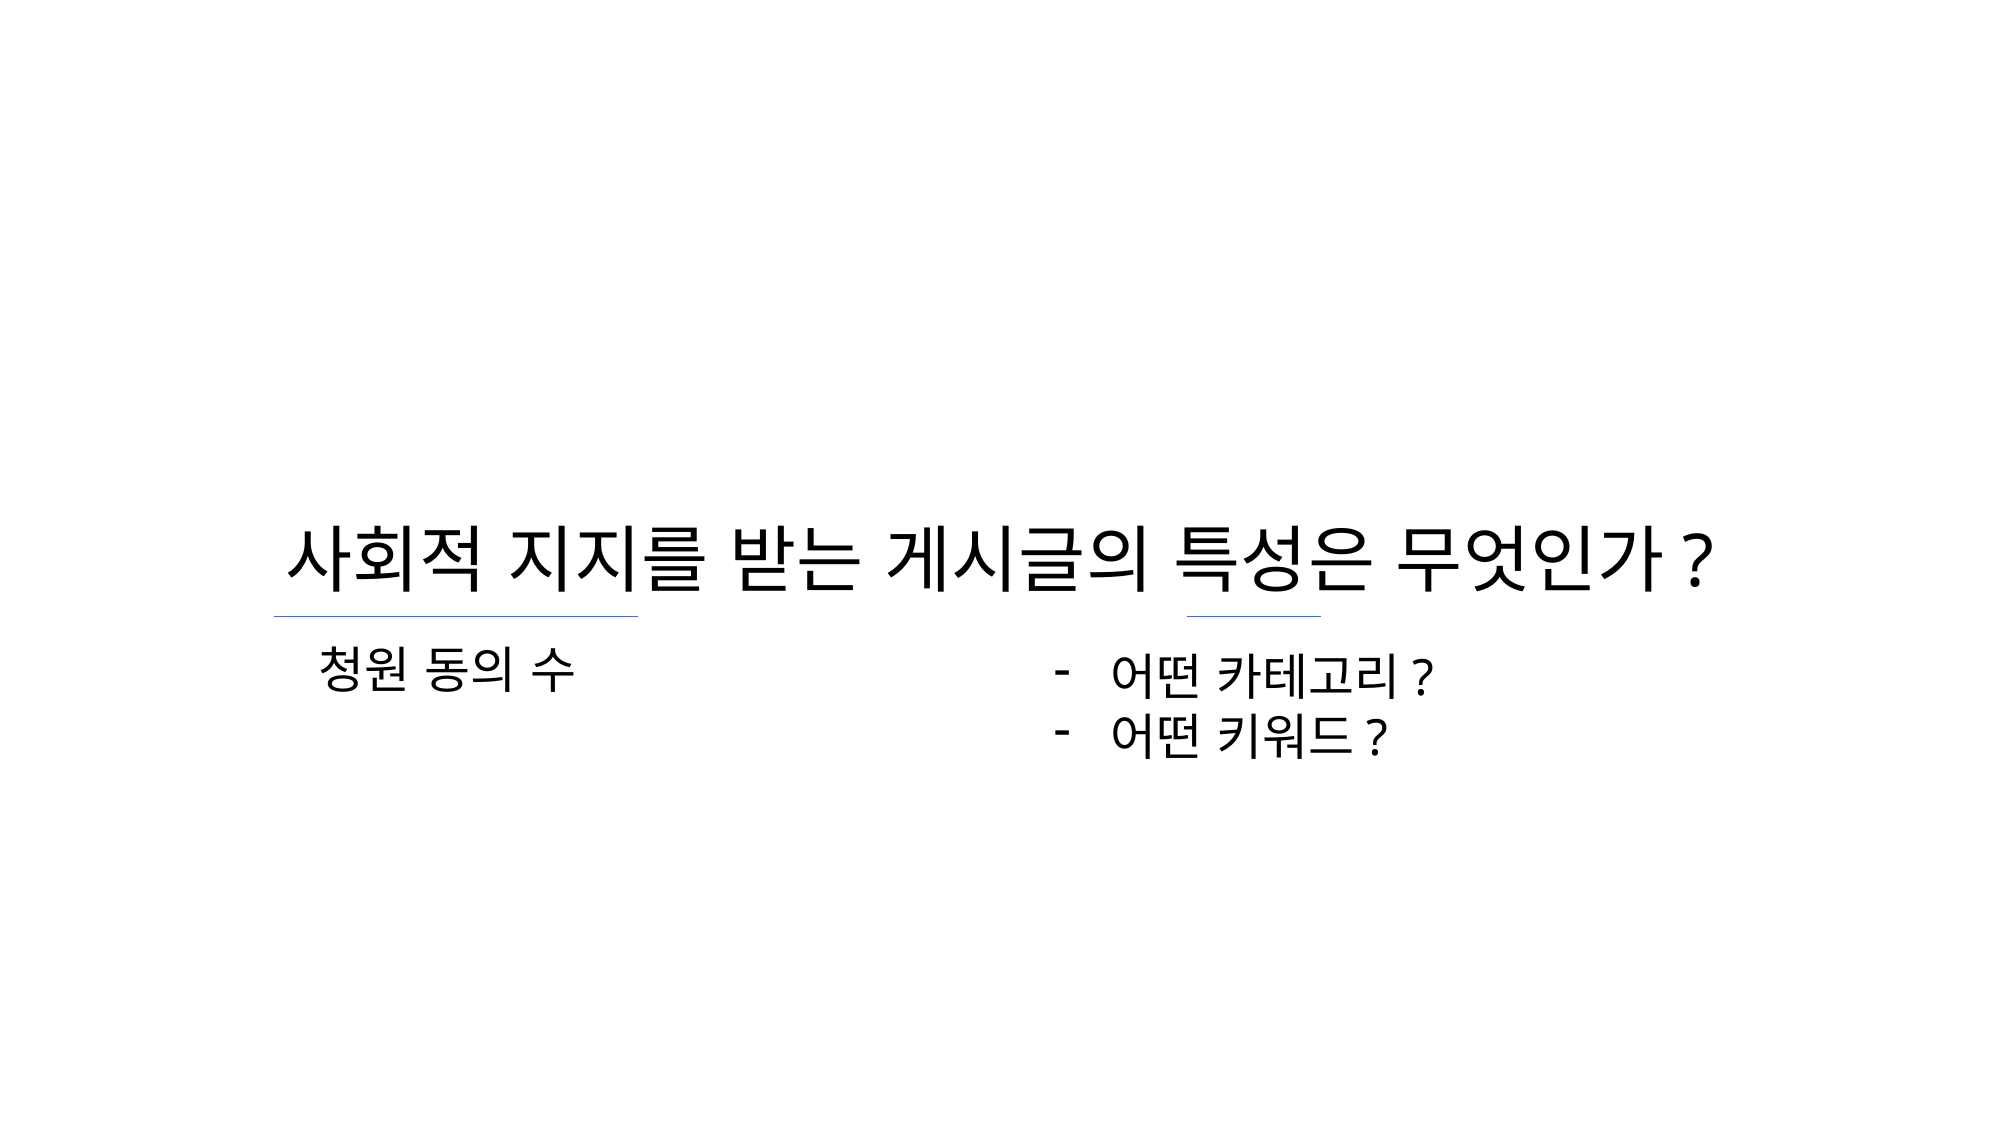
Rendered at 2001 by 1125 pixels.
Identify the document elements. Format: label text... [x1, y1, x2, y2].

text_box 어떤 카테고리? 어떤 키워드? [1039, 638, 1553, 774]
title 사회적 지지를 받는 게시글의 특성은 무엇인가? [137, 328, 1863, 797]
text_box 청원 동의 수 [303, 630, 669, 706]
